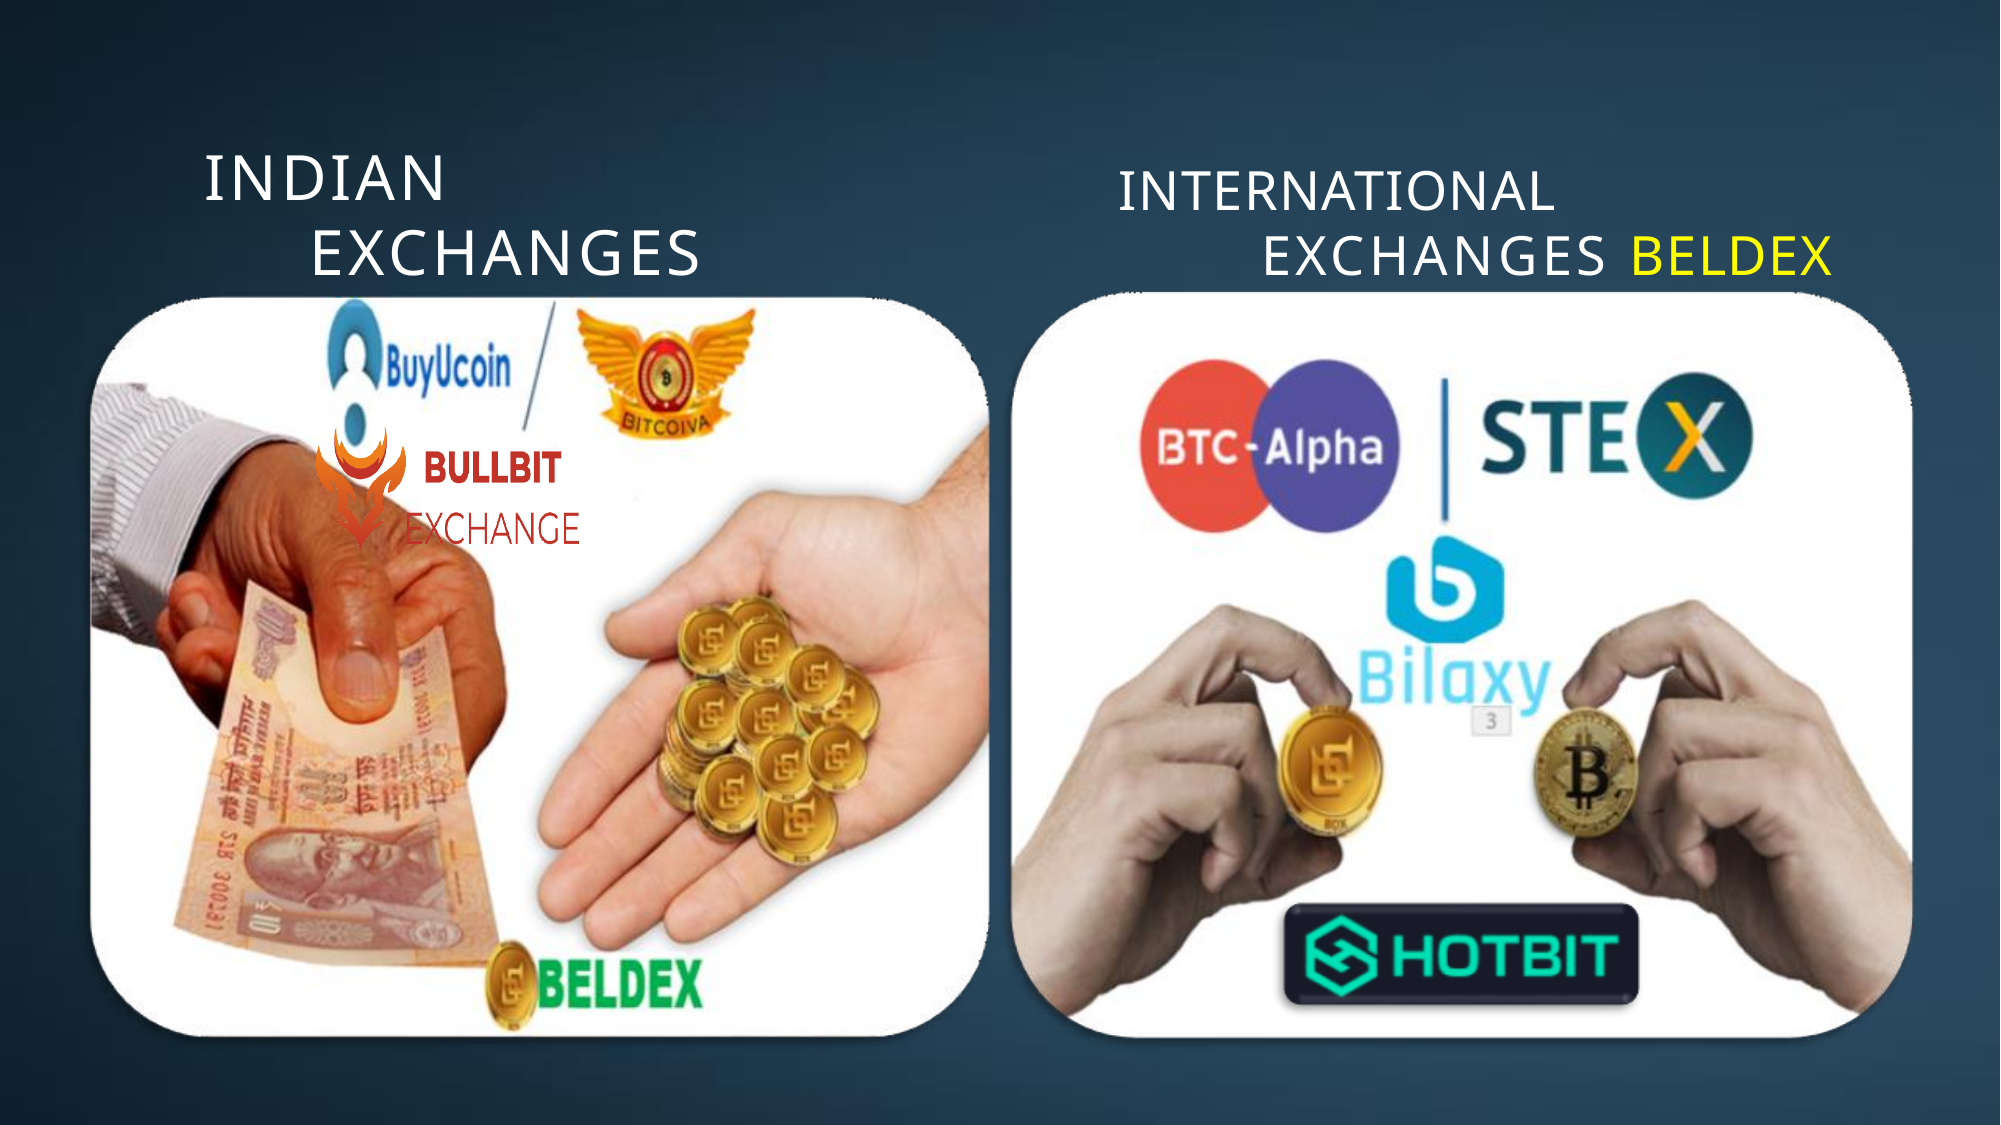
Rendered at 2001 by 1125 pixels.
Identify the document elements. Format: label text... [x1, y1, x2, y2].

picture [0, 0, 2000, 1125]
title INDIAN EXCHANGES INR to BELDEX [203, 135, 811, 285]
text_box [70, 287, 986, 1059]
text_box INTERNATIONAL EXCHANGES BELDEX to BITCOIN [1116, 153, 1871, 279]
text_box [991, 280, 1925, 1059]
